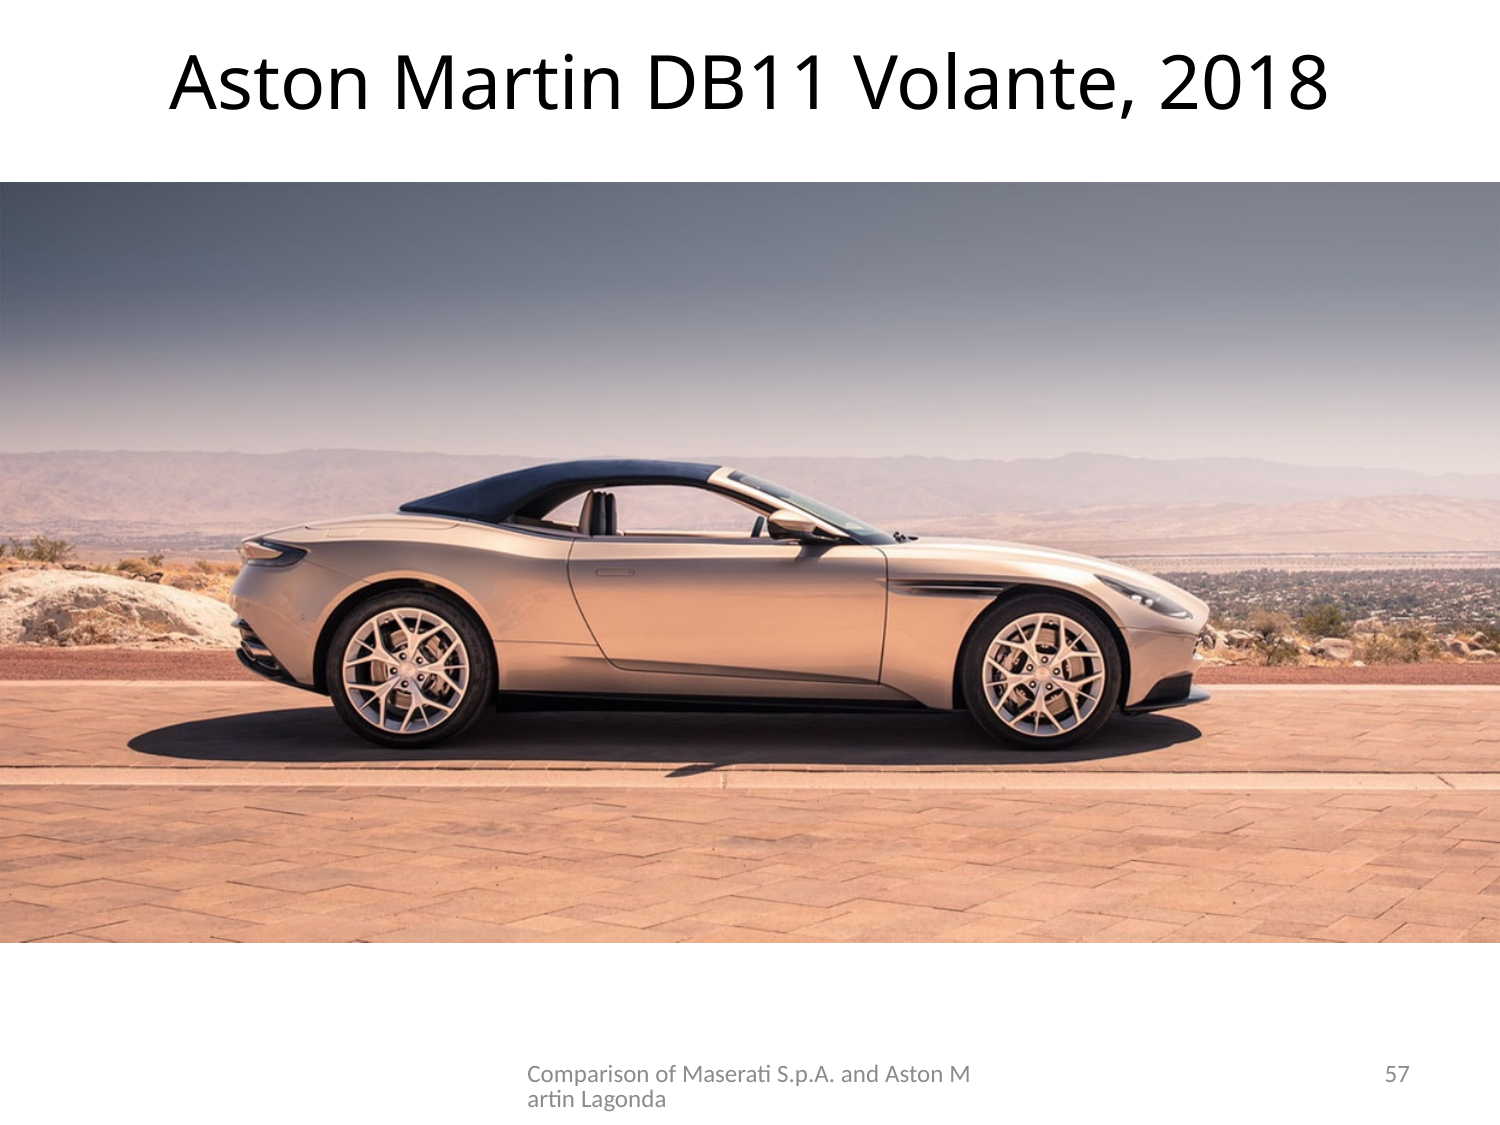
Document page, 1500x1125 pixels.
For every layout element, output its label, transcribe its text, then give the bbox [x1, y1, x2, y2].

text_box Aston Martin DB11 Volante, 2018 [54, 27, 1446, 132]
picture [0, 182, 1500, 943]
footer Comparison of Maserati S.p.A. and Aston Martin Lagonda [512, 1042, 988, 1103]
slide_number 57 [1074, 1042, 1425, 1103]
